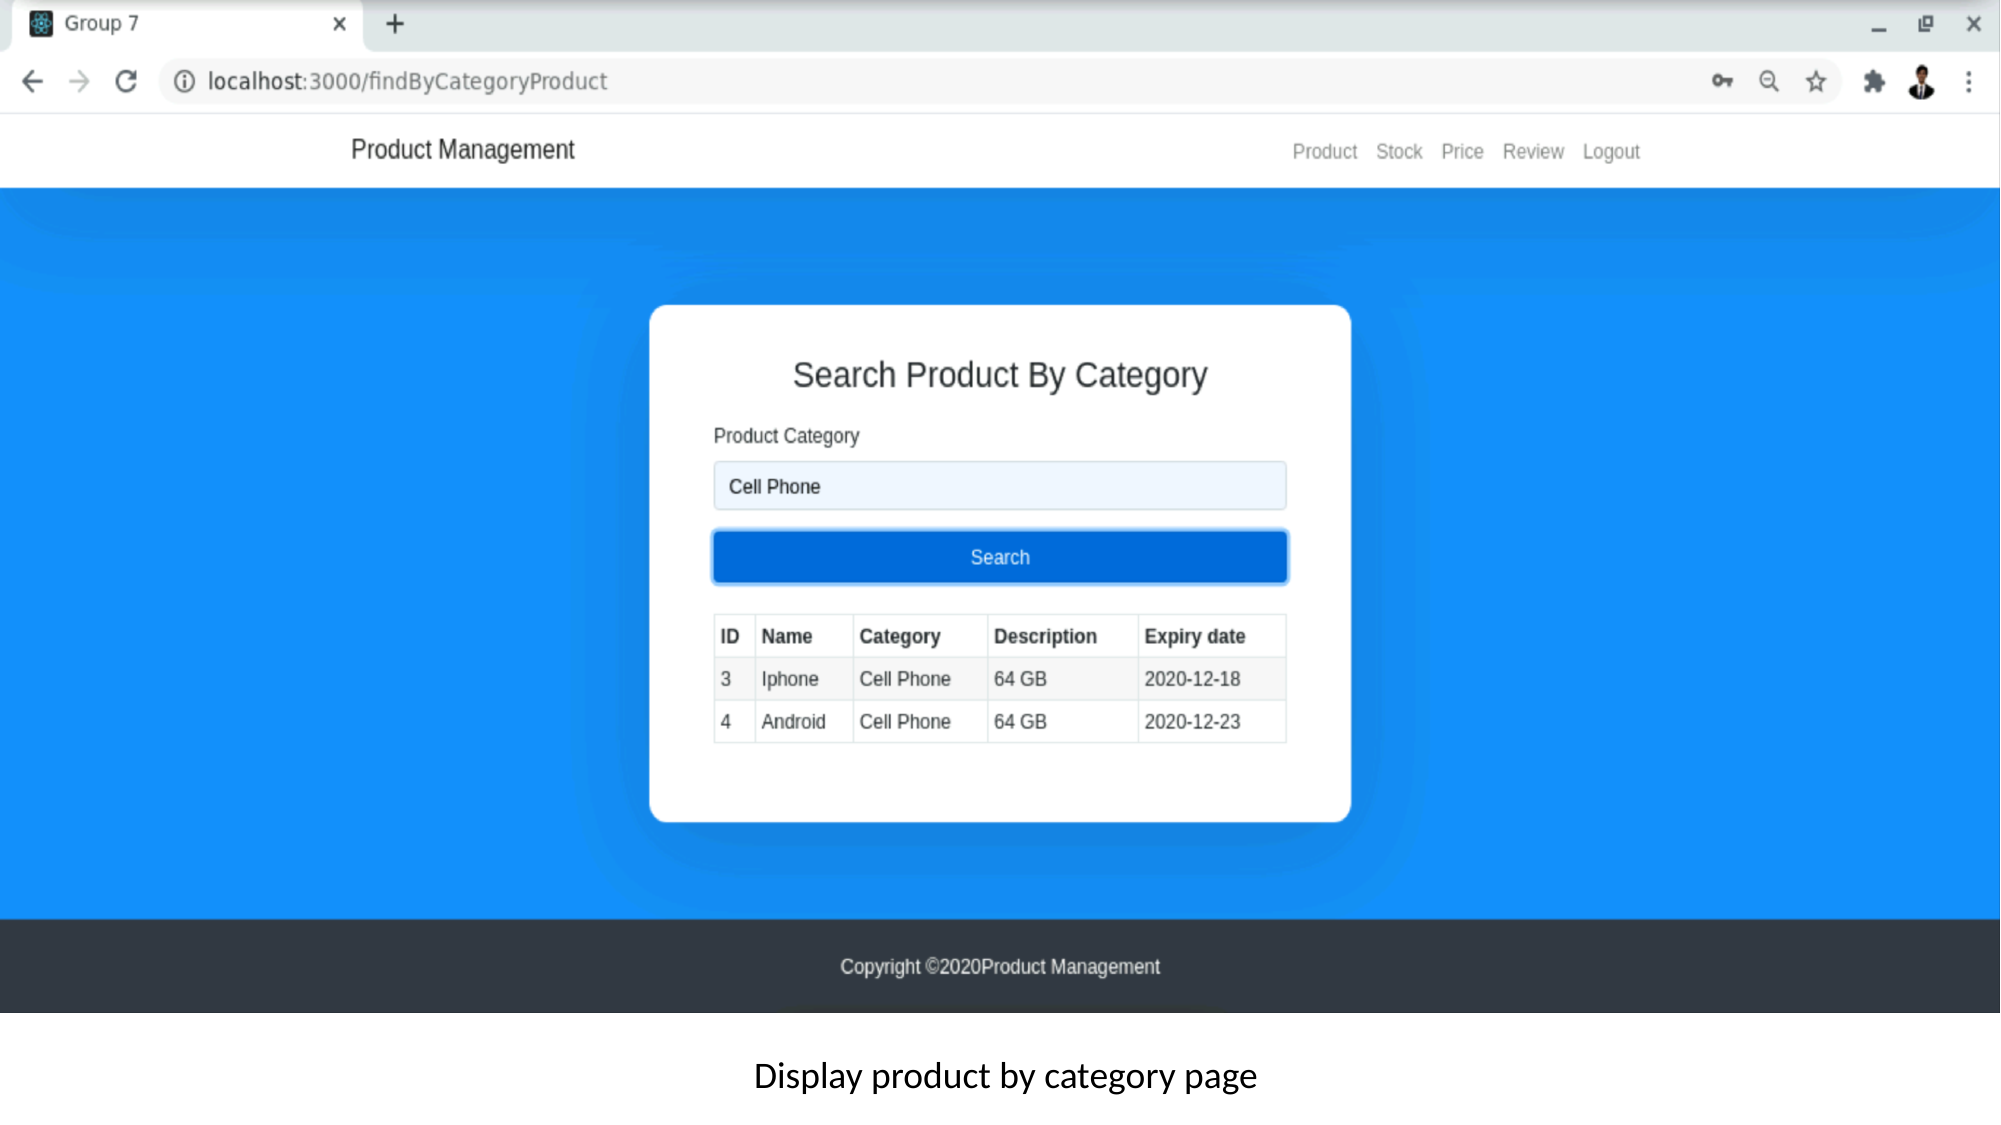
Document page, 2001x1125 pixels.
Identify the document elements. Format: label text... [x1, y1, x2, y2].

picture [0, 0, 2000, 1013]
text_box Display product by category page [561, 1043, 1451, 1103]
